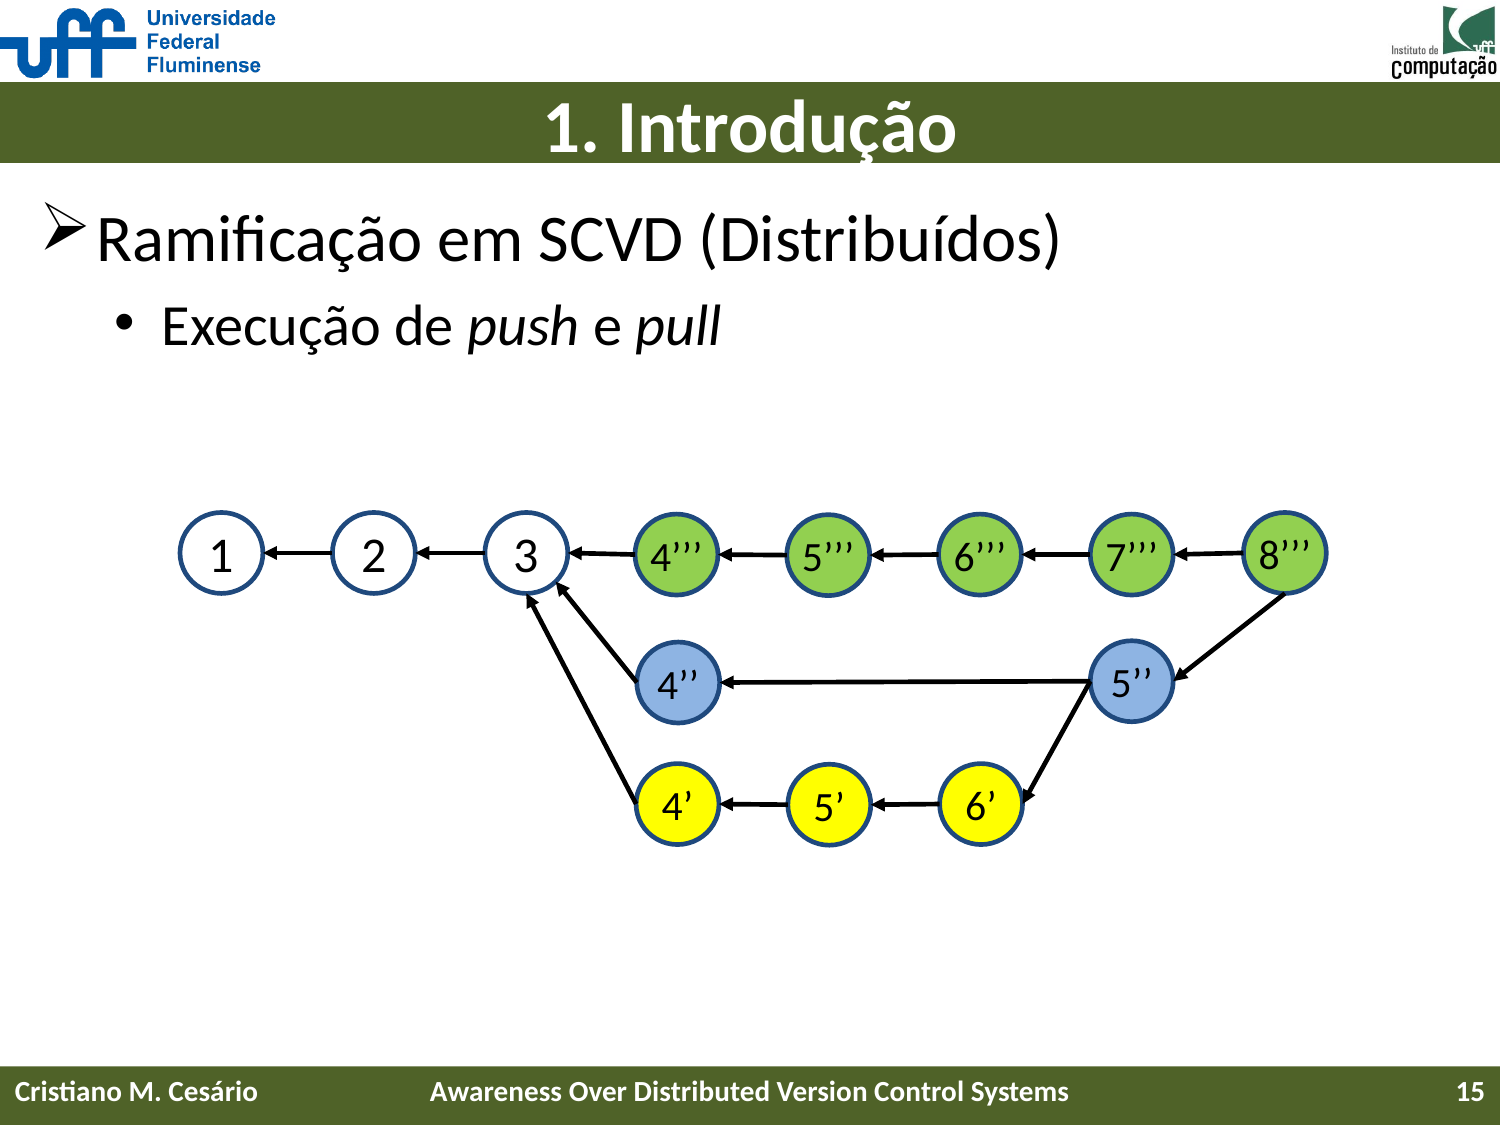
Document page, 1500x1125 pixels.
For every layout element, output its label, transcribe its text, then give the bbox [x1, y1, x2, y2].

list Ramificação em SCVD (Distribuídos) Execução de push e pull [24, 187, 1475, 1050]
picture [0, 0, 325, 82]
slide_number 15 [1149, 1065, 1500, 1125]
title 1. Introdução [0, 82, 1500, 163]
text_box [179, 512, 1327, 846]
footer Awareness Over Distributed Version Control Systems [362, 1065, 1138, 1125]
slide_number Cristiano M. Cesário [0, 1065, 350, 1125]
